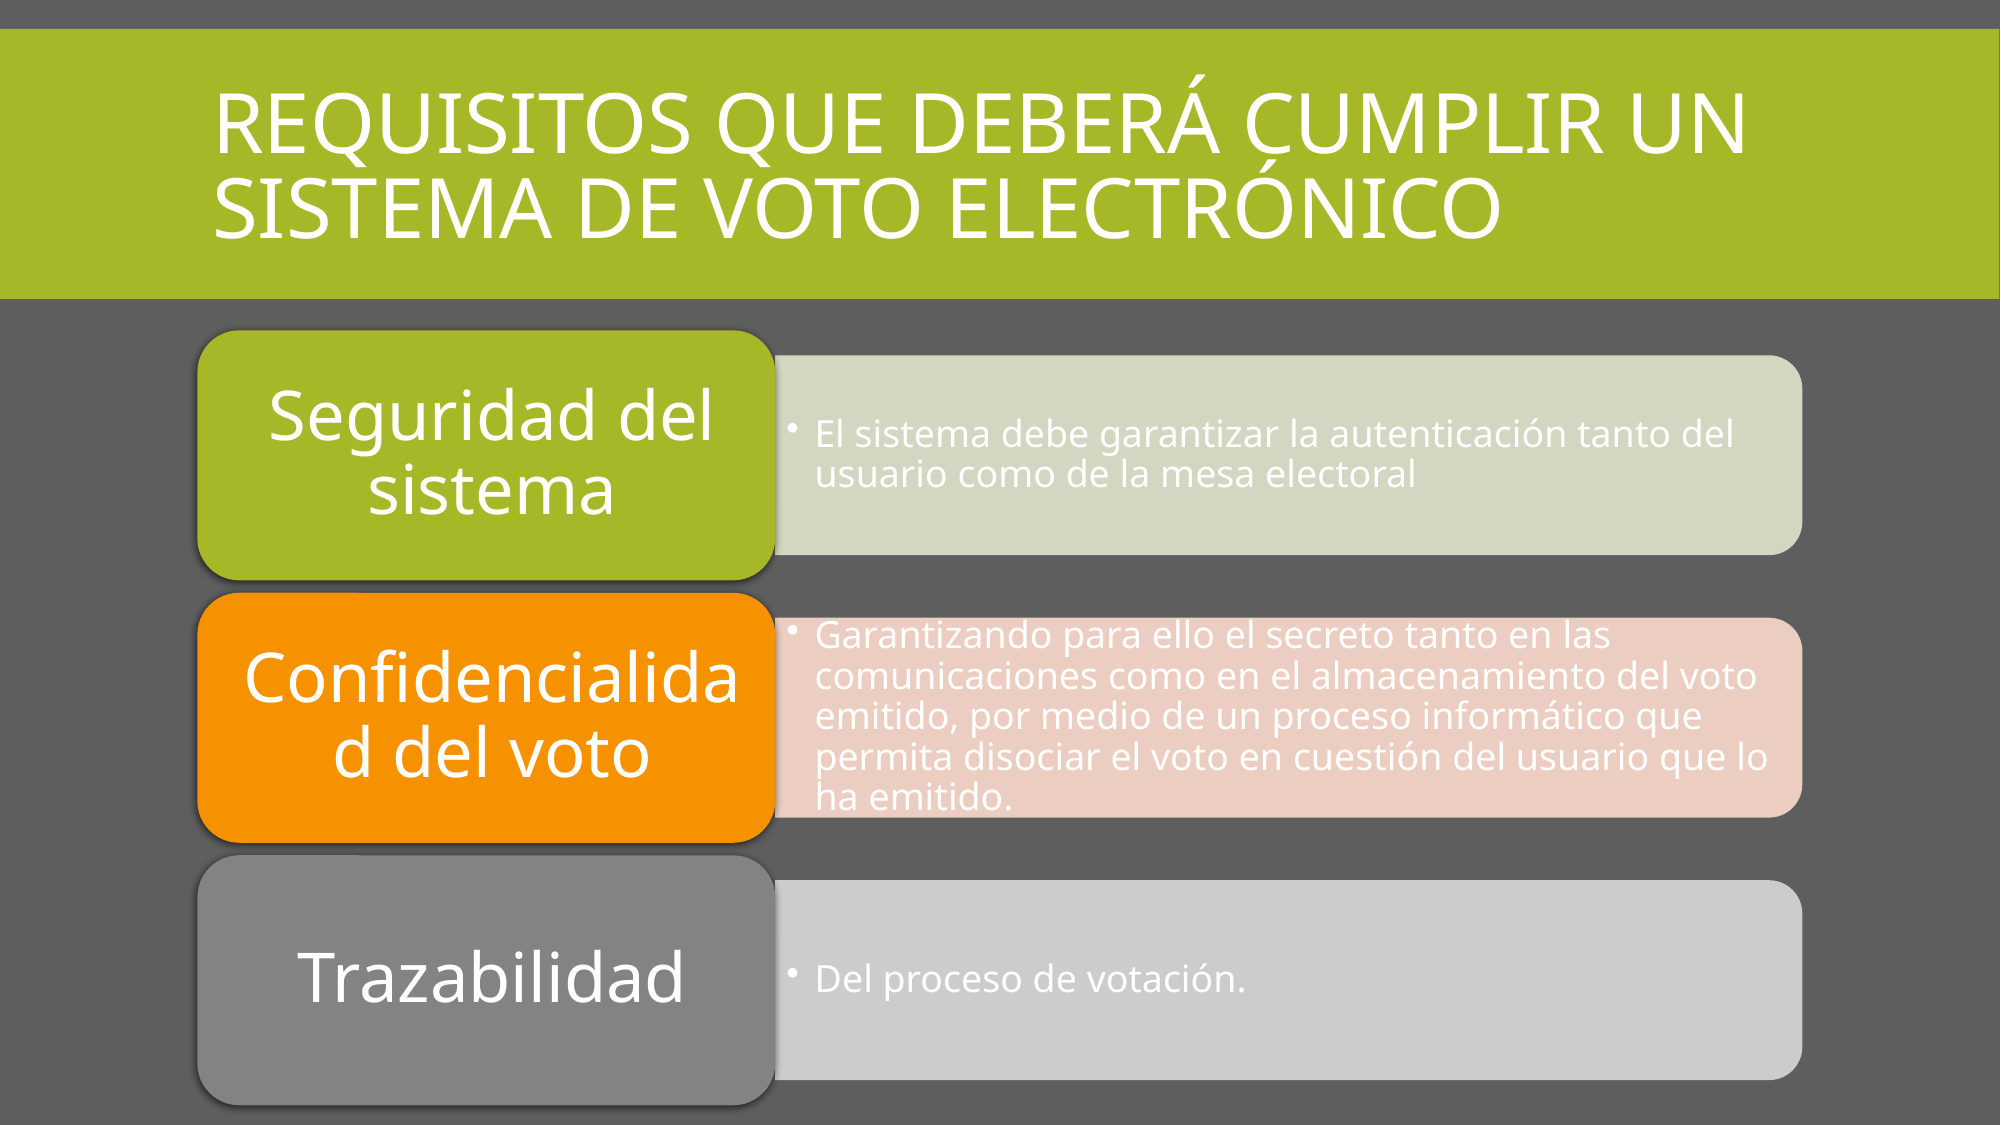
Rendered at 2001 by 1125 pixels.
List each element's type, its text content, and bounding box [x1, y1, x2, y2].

title Requisitos que deberá cumplir un sistema de voto electrónico [197, 46, 1803, 295]
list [197, 329, 1803, 1106]
